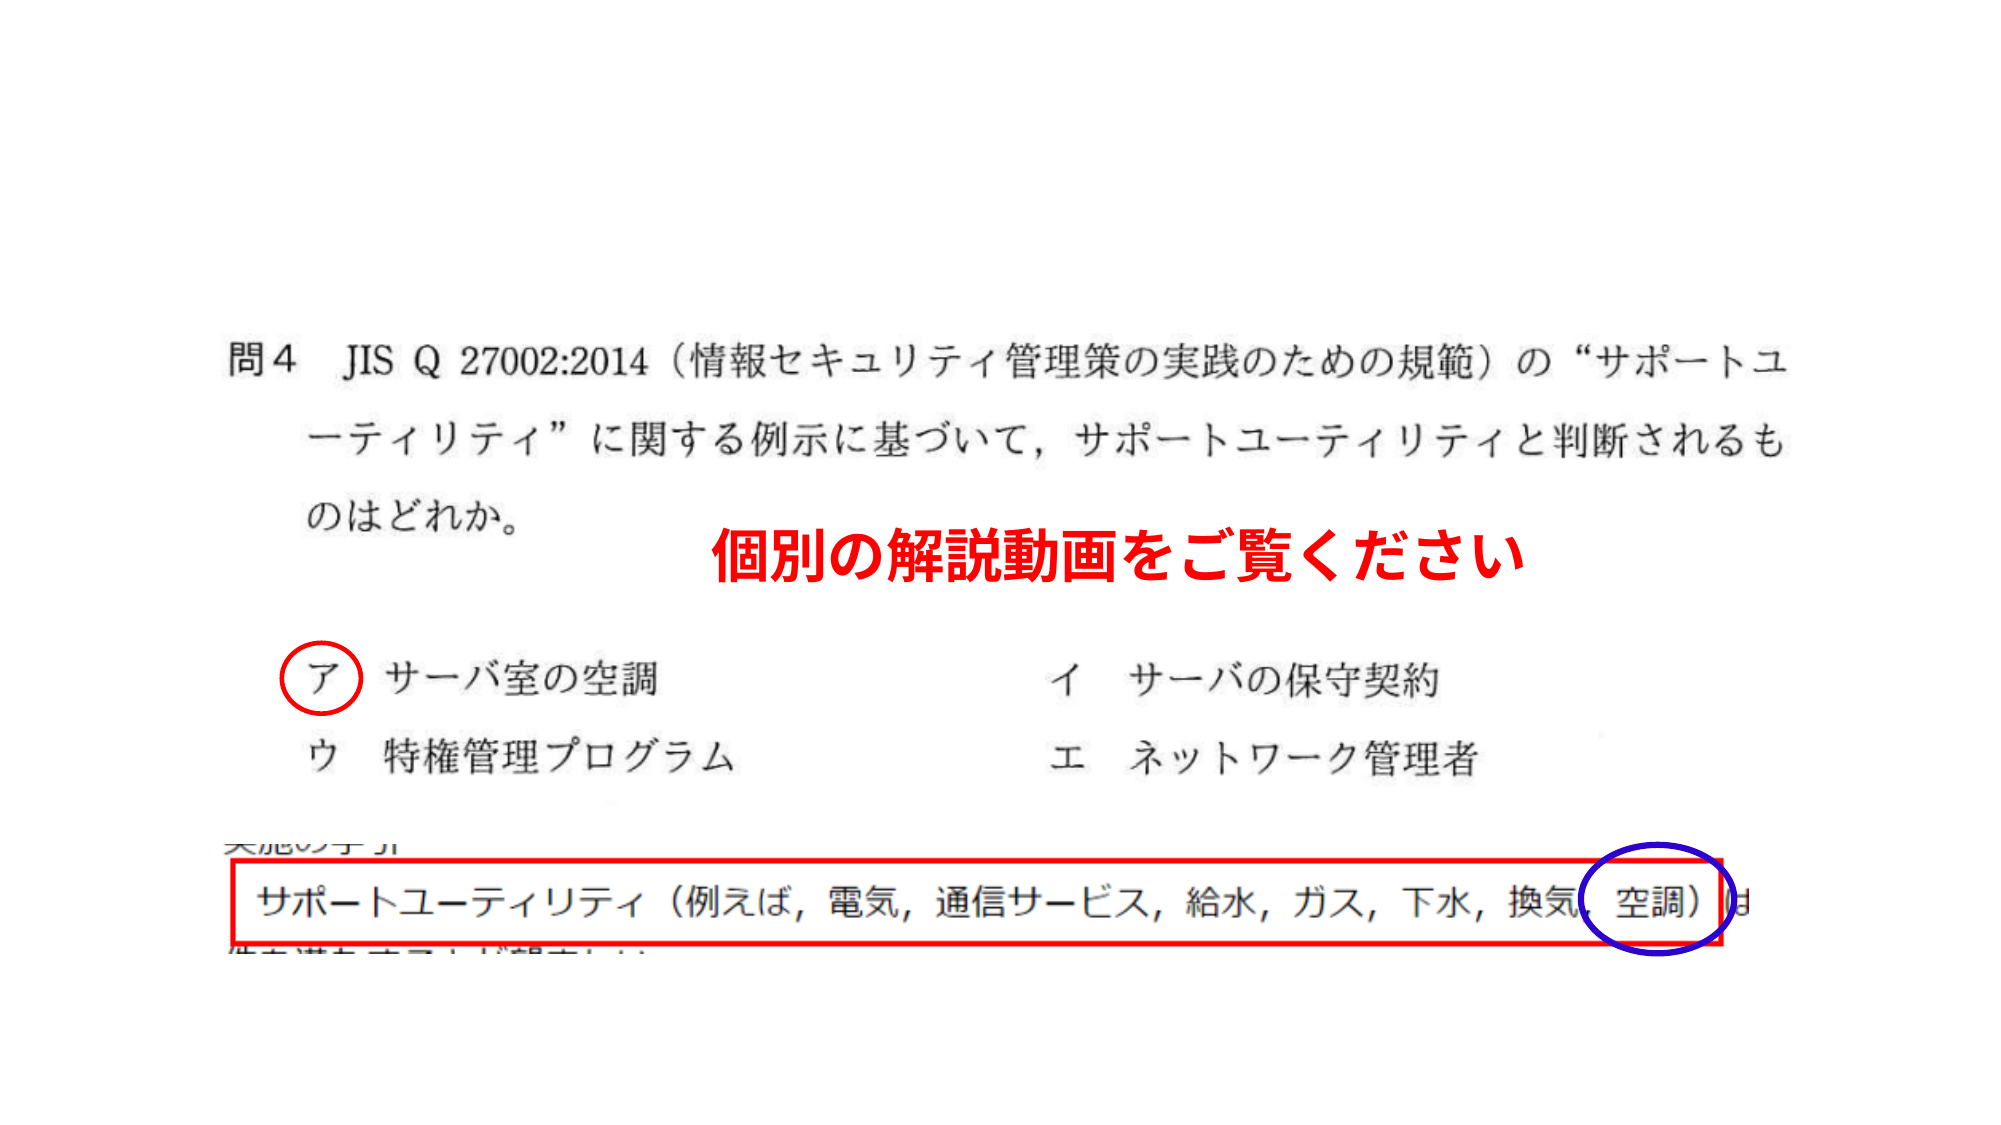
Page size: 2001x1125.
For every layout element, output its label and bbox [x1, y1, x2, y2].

picture [186, 289, 1814, 836]
picture [204, 844, 1749, 954]
